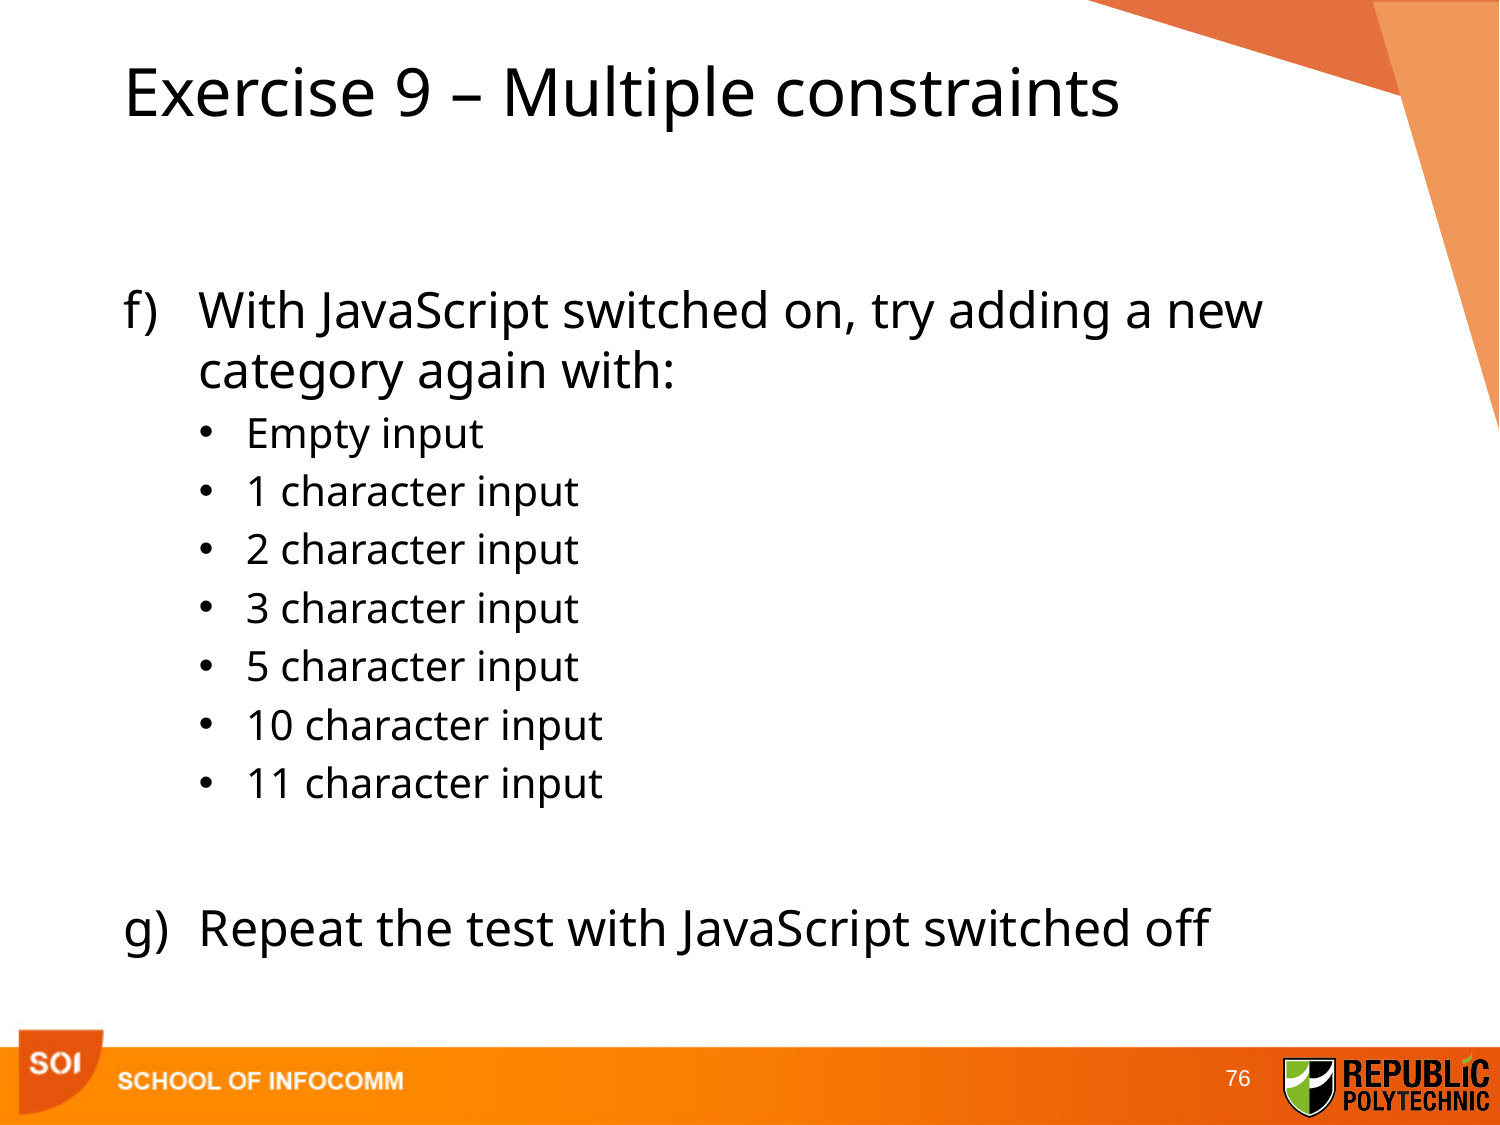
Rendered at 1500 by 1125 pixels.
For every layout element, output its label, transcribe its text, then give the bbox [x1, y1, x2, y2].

title Exercise 9 – Multiple constraints [109, 42, 1387, 238]
picture [0, 0, 1500, 1125]
slide_number 76 [1210, 1056, 1500, 1117]
list With JavaScript switched on, try adding a new category again with: Empty input 1 character input 2 character input 3 character input 5 character input 10 character input 11 character input Repeat the test with JavaScript switched off [109, 270, 1349, 975]
